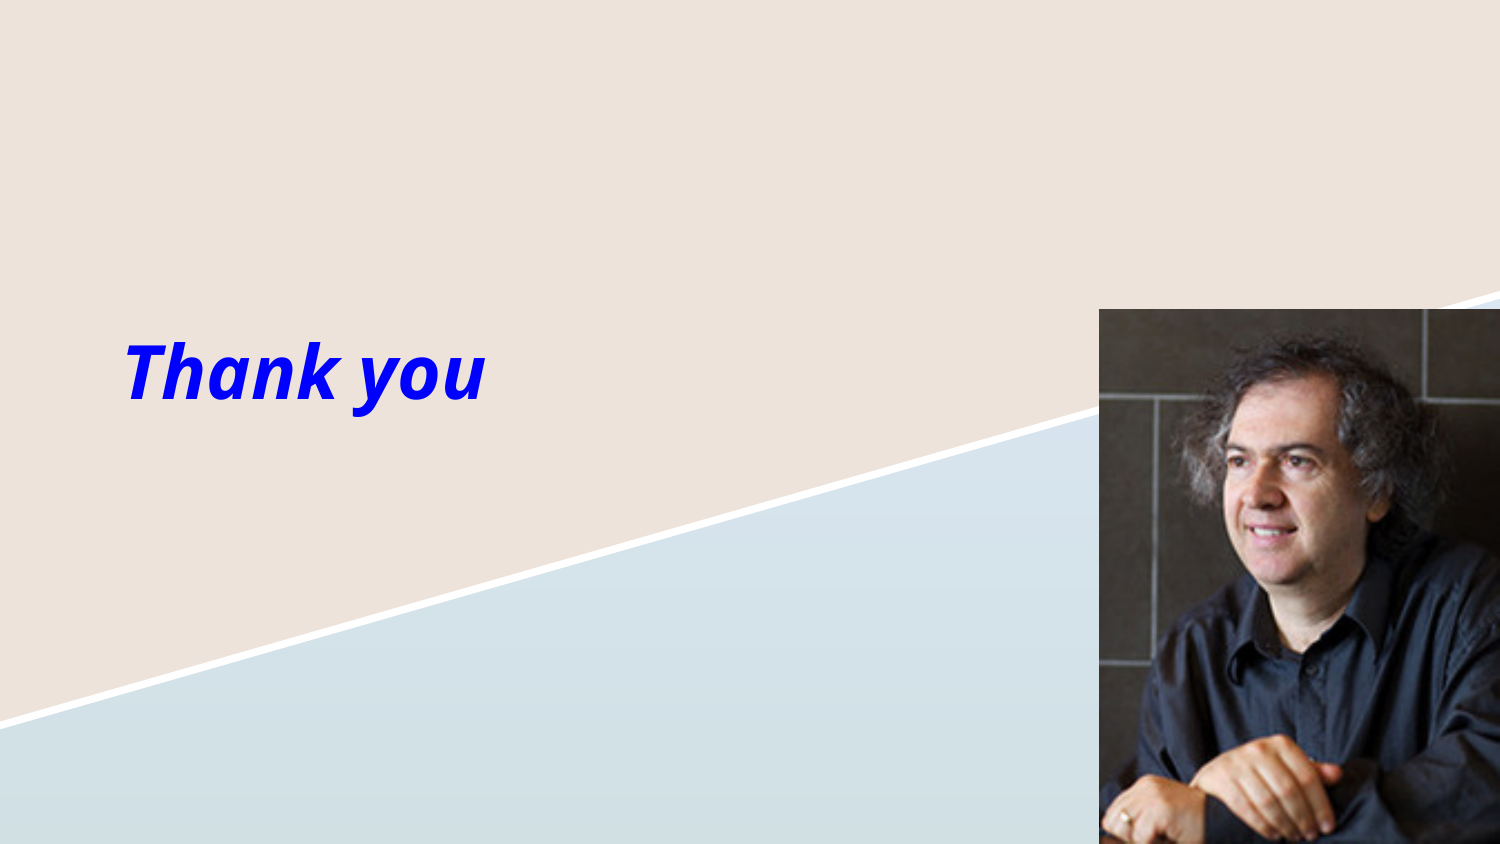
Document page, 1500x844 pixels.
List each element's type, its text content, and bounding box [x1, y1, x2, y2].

title Thank you [106, 309, 1096, 448]
picture [1099, 309, 1500, 844]
